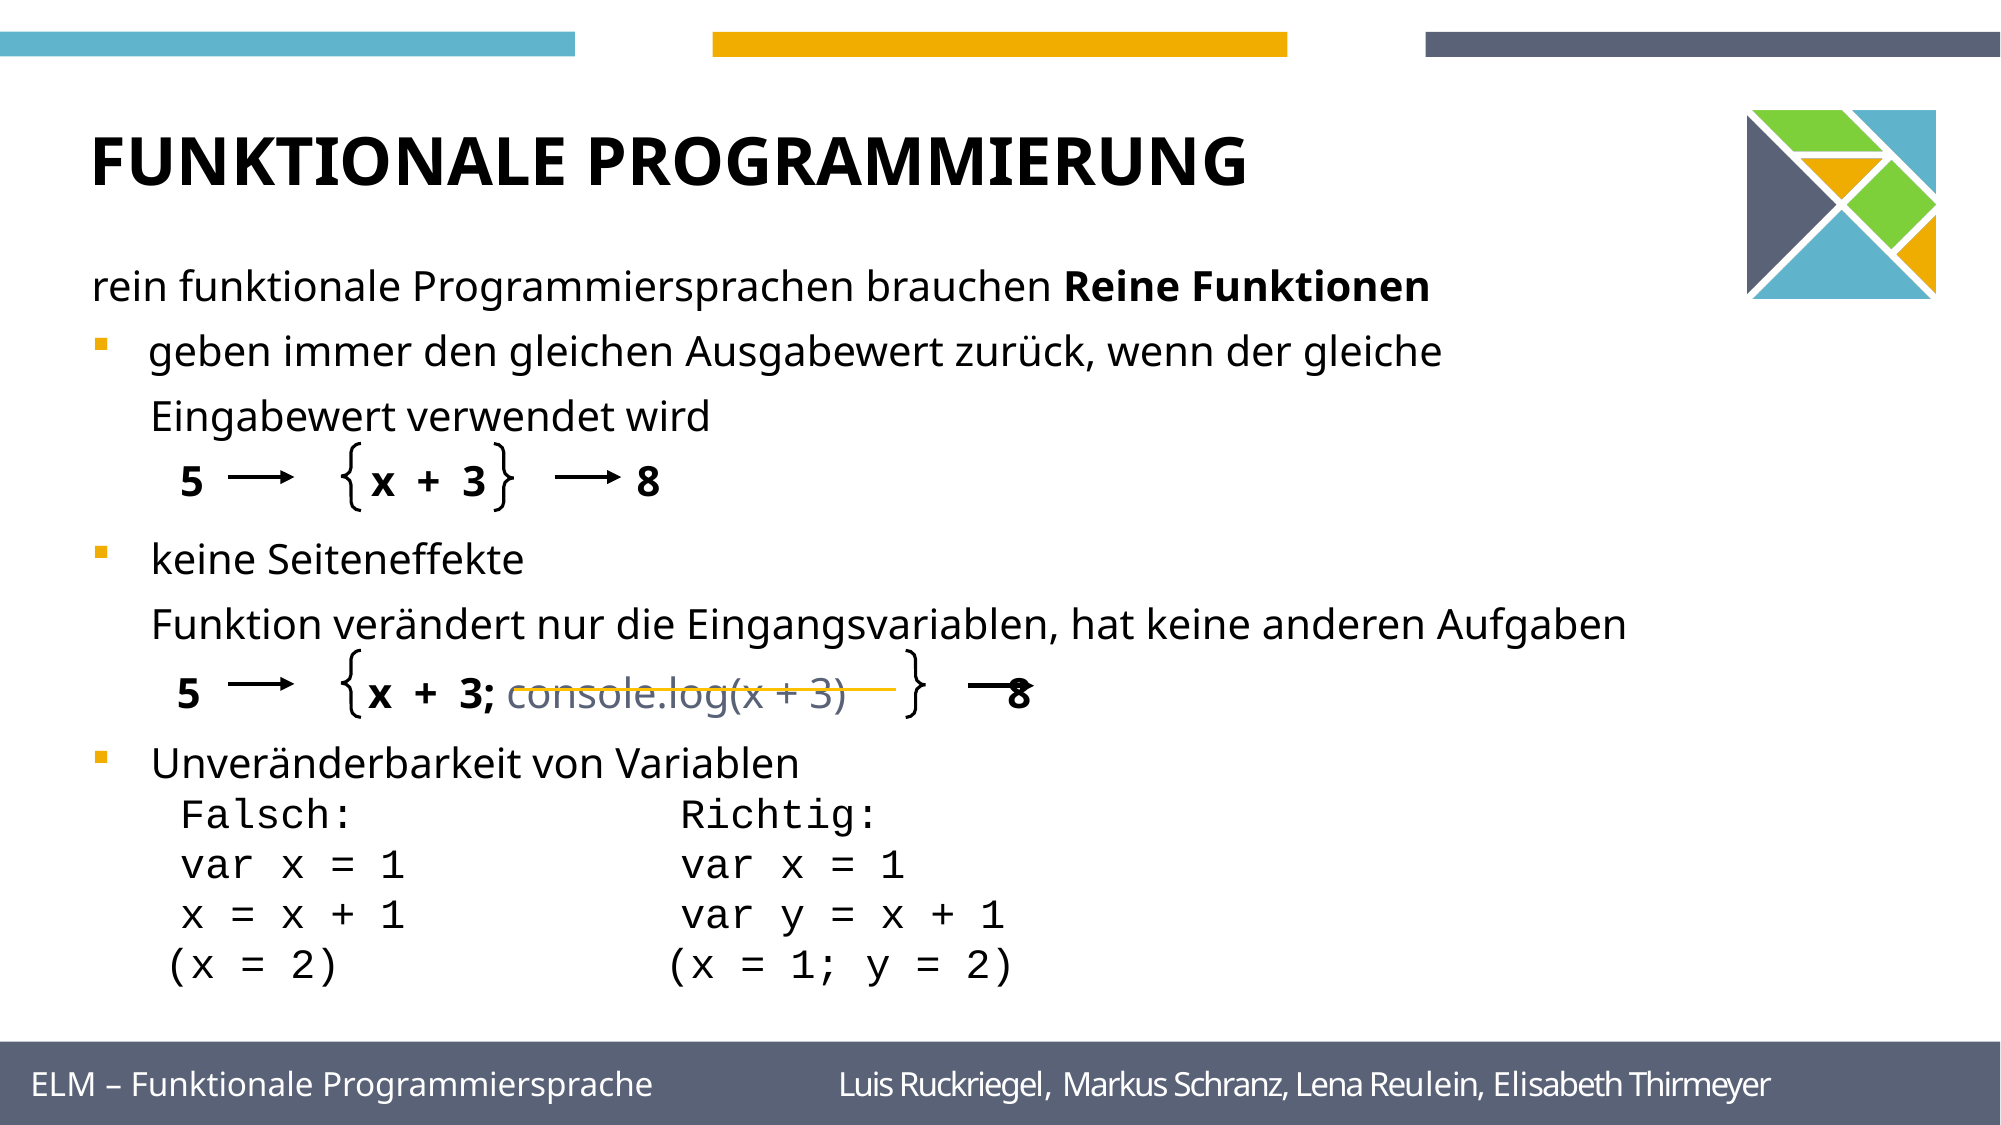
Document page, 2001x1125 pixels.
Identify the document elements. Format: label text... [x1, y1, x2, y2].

text_box [905, 649, 926, 718]
picture [1747, 110, 1936, 299]
text_box rein funktionale Programmiersprachen brauchen Reine Funktionen geben immer den gleichen Ausgabewert zurück, wenn der gleiche Eingabewert verwendet wird 5 x + 3 8 keine Seiteneffekte Funktion verändert nur die Eingangsvariablen, hat keine anderen Aufgaben Unveränderbarkeit von Variablen Falsch: Richtig: var x = 1 var x = 1 x = x + 1 var y = x + 1 (x = 2) (x = 1; y = 2) [76, 236, 1915, 1060]
text_box [341, 442, 362, 512]
text_box FUNKTIONALE PROGRAMMIERUNG [75, 111, 1420, 206]
text_box [341, 649, 362, 718]
text_box 5 x + 3; console.log(x + 3) 8 [162, 644, 1300, 725]
text_box [493, 443, 514, 512]
